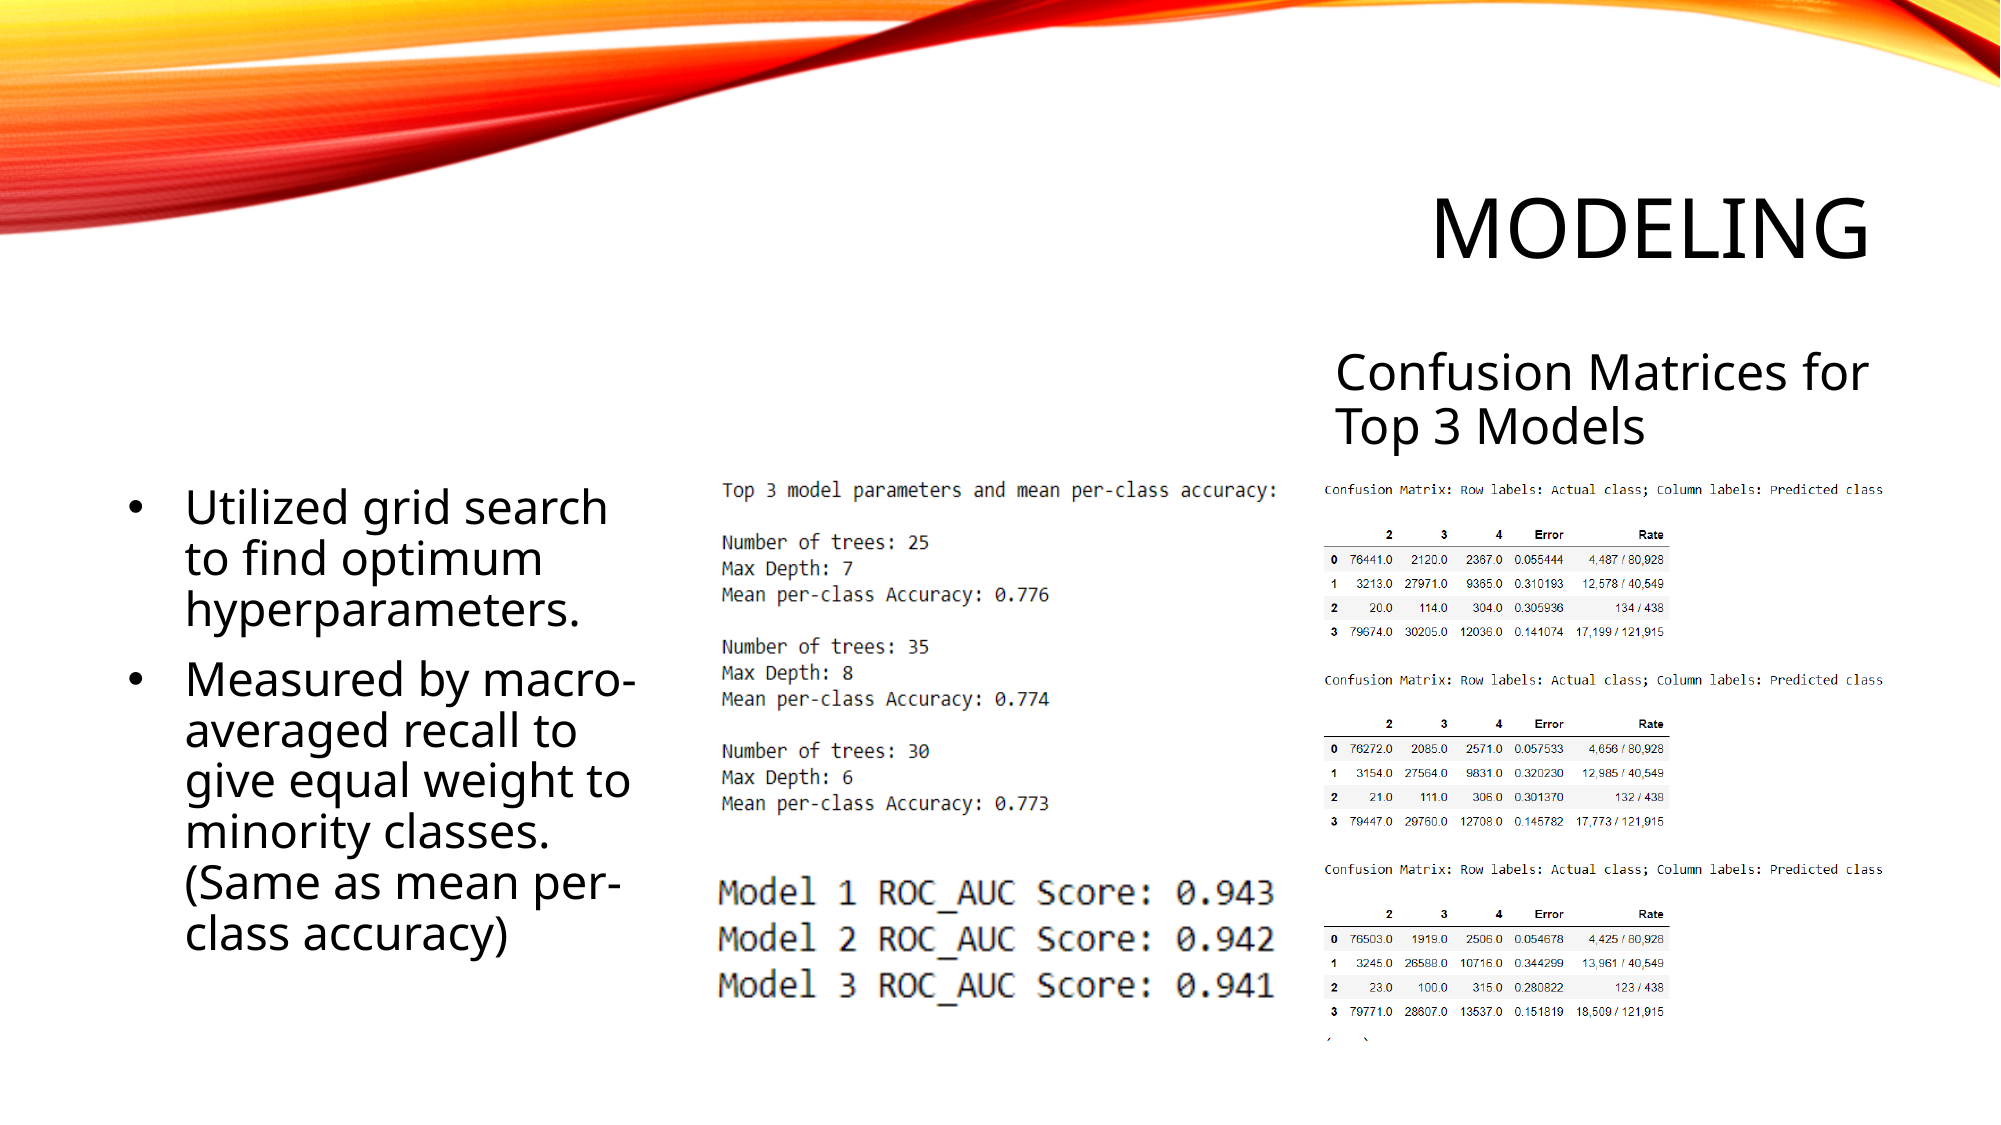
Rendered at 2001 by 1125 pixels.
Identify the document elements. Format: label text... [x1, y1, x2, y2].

picture [0, 0, 2000, 237]
picture [716, 870, 1284, 1021]
picture [1319, 476, 1888, 1041]
list Utilized grid search to find optimum hyperparameters. Measured by macro-averaged recall to give equal weight to minority classes. (Same as mean per-class accuracy) accuracy). [112, 476, 680, 1021]
list Confusion Matrices for Top 3 Models [1320, 359, 1888, 463]
picture [716, 476, 1284, 819]
title Modeling [474, 125, 1888, 339]
